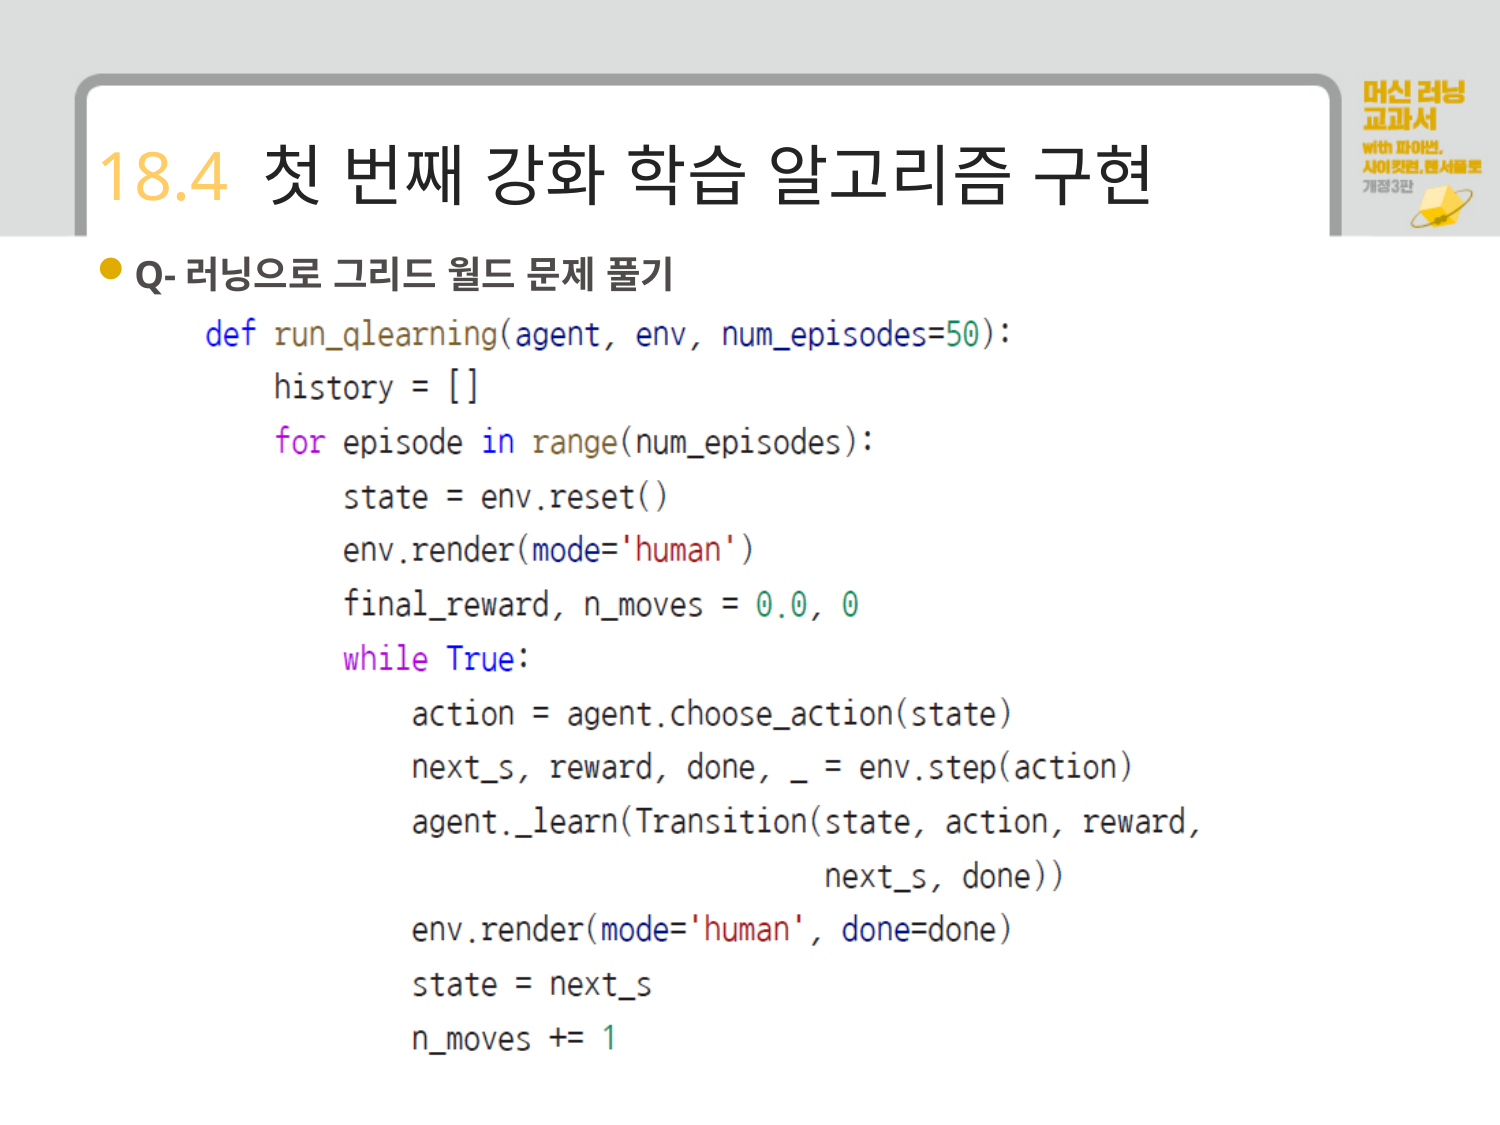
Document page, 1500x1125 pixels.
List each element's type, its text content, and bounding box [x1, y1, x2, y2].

title 18.4 첫 번째 강화 학습 알고리즘 구현 [81, 90, 1412, 222]
picture [0, 0, 1500, 1125]
list Q-러닝으로 그리드 월드 문제 풀기 [81, 239, 1440, 1054]
